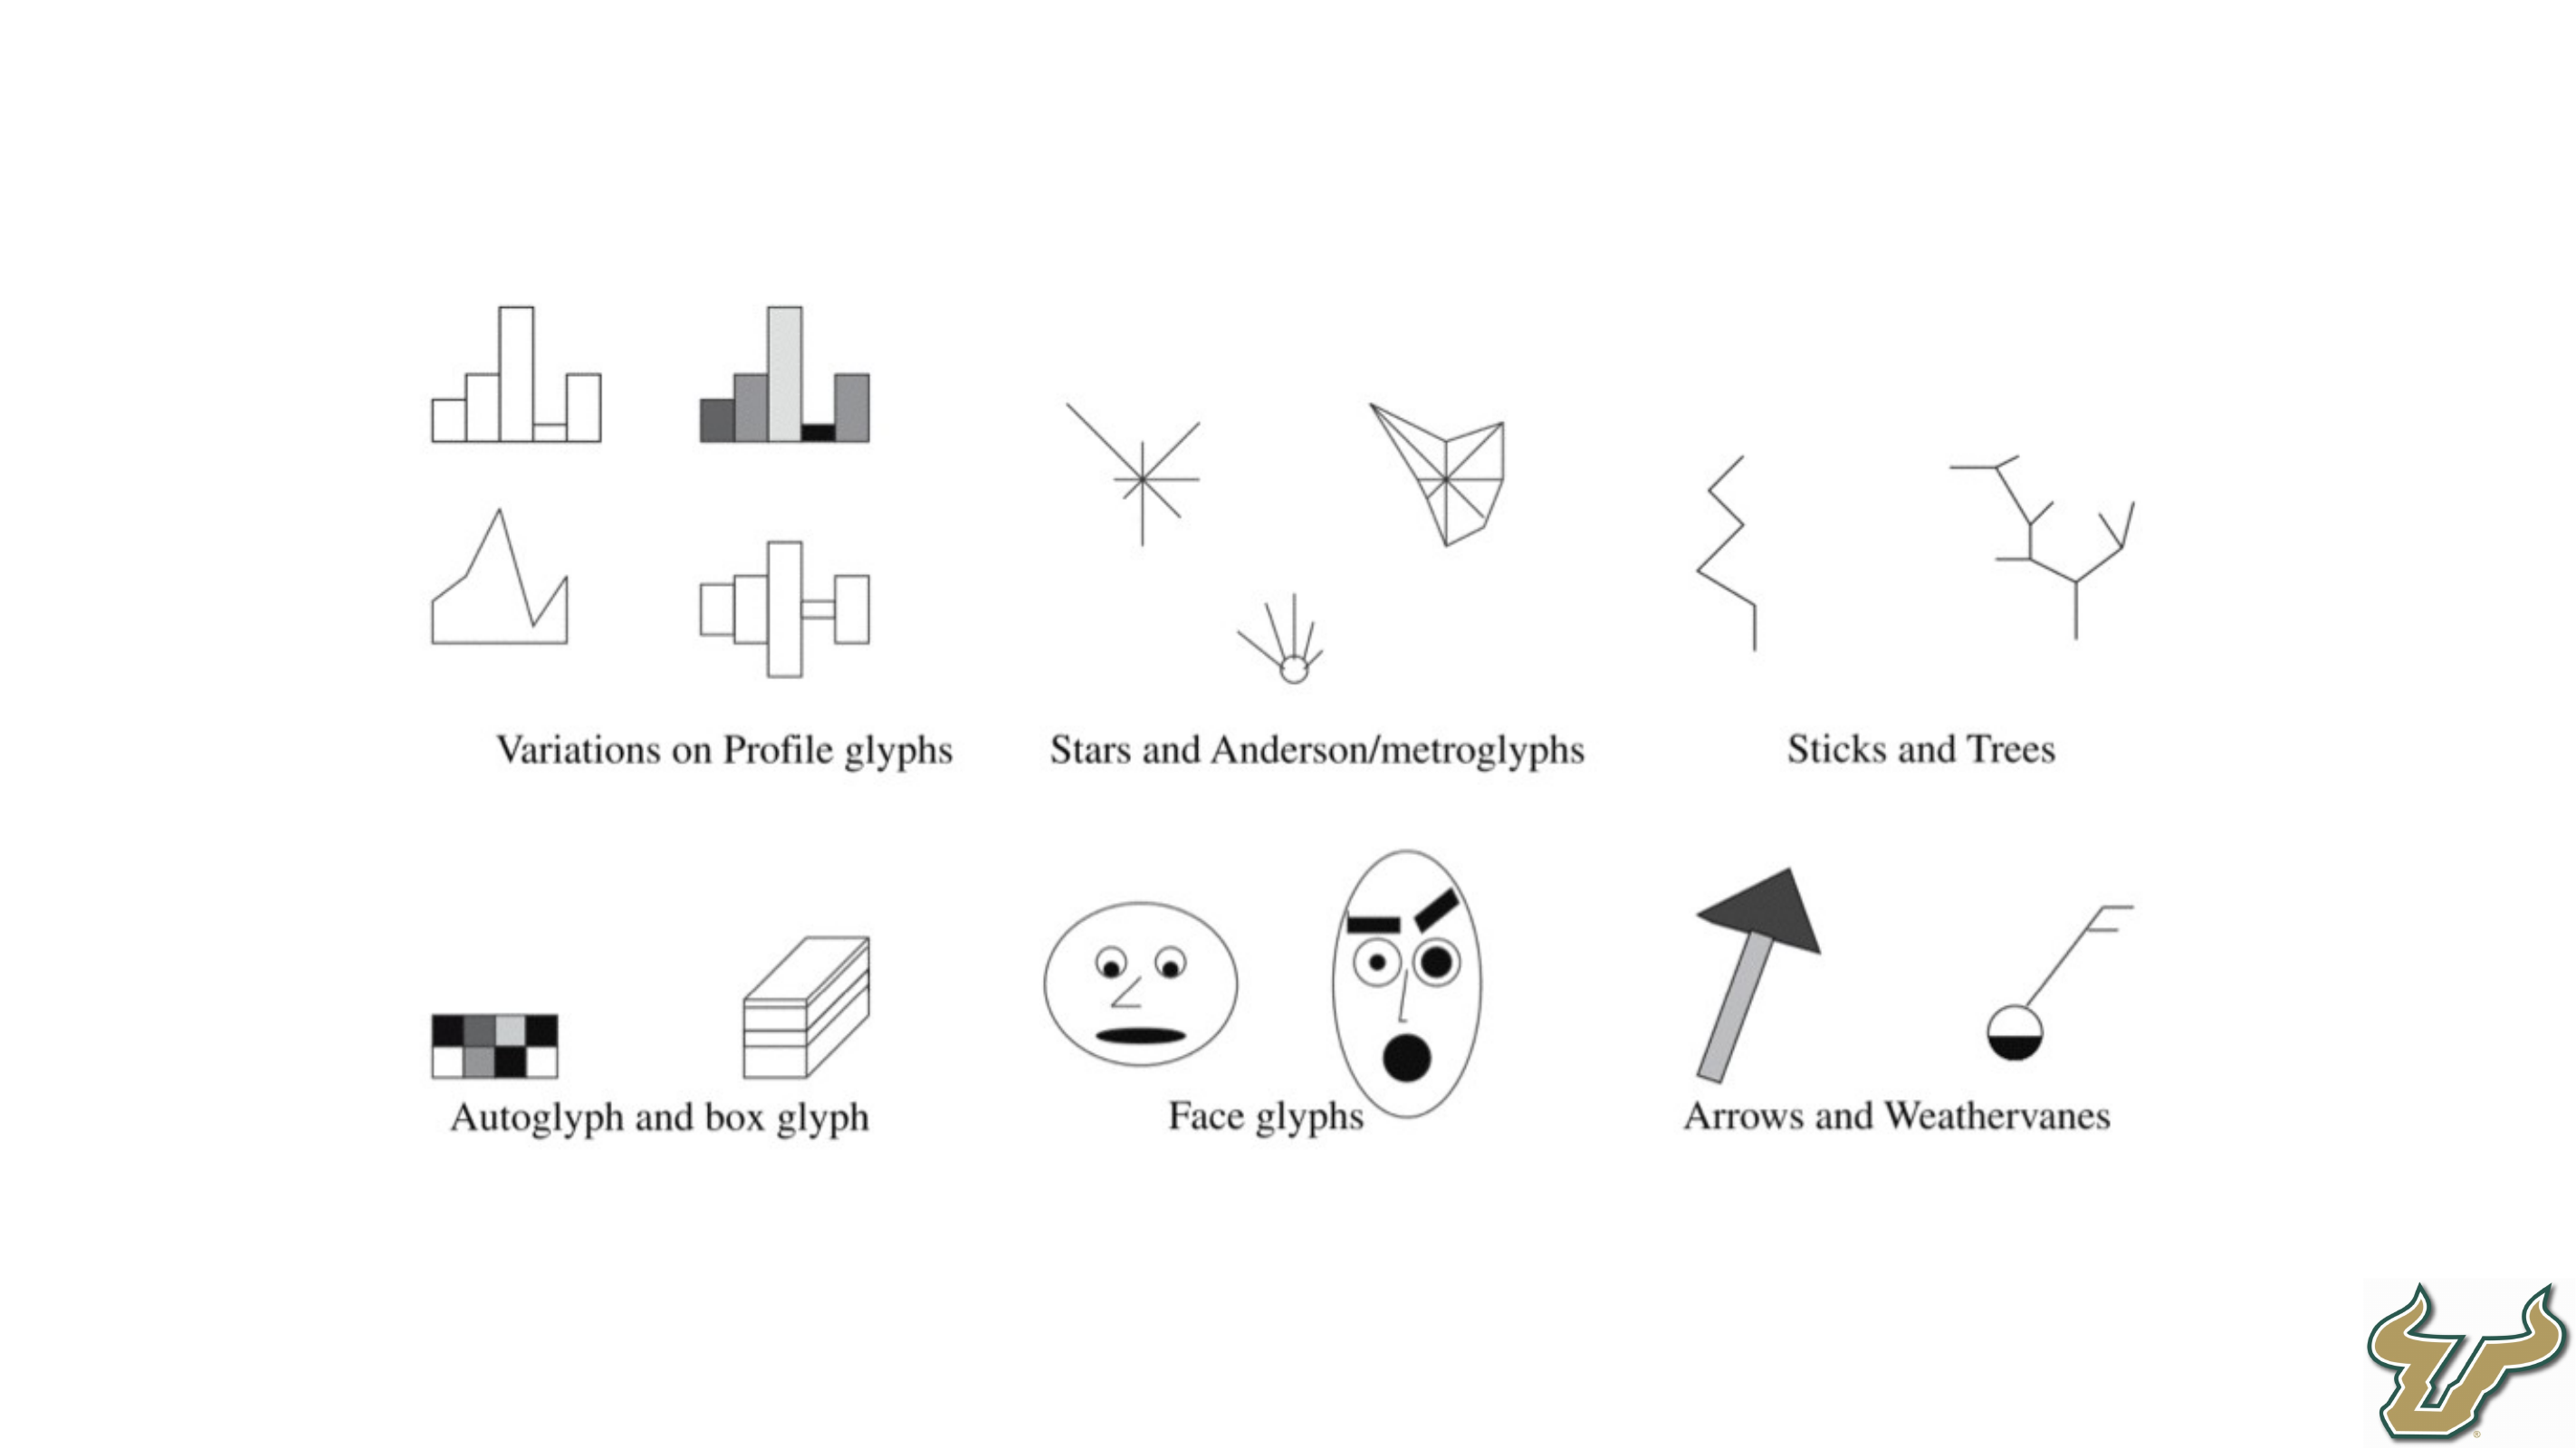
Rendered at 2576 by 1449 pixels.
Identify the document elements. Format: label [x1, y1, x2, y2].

picture [2363, 1278, 2576, 1448]
text_box [376, 243, 2199, 1206]
